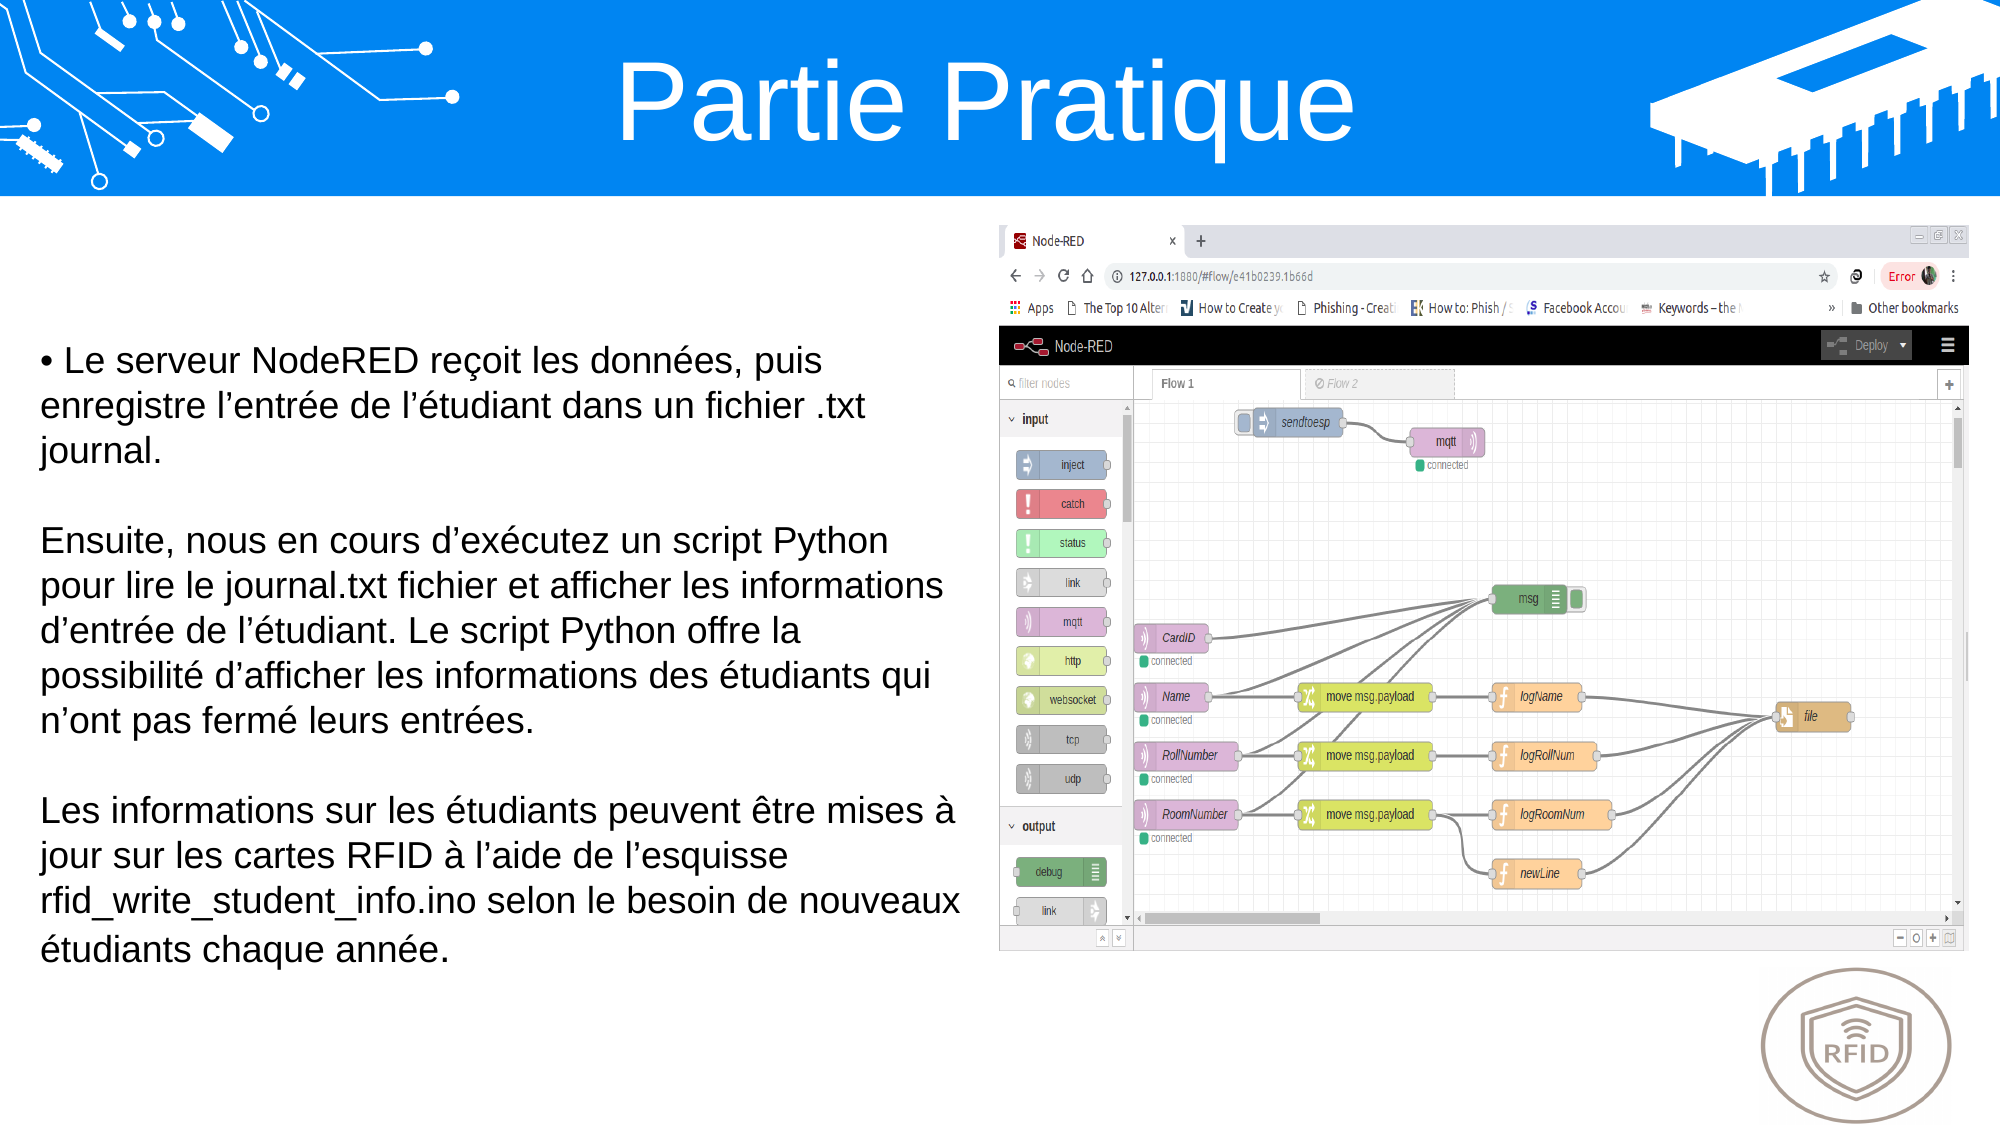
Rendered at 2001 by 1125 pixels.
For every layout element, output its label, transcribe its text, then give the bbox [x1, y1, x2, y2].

list Partie Pratique [53, 44, 1952, 164]
picture [999, 225, 1969, 951]
picture [1759, 967, 1952, 1125]
text_box • Le serveur NodeRED reçoit les données, puis enregistre l’entrée de l’étudiant dans un fichier .txt journal. Ensuite, nous en cours d’exécutez un script Python pour lire le journal.txt fichier et afficher les informations d’entrée de l’étudiant. Le script Python offre la possibilité d’afficher les informations des étudiants qui n’ont pas fermé leurs entrées. Les informations sur les étudiants peuvent être mises à jour sur les cartes RFID à l’aide de l’esquisse rfid_write_student_info.ino selon le besoin de nouveaux étudiants chaque année. [25, 328, 983, 1073]
